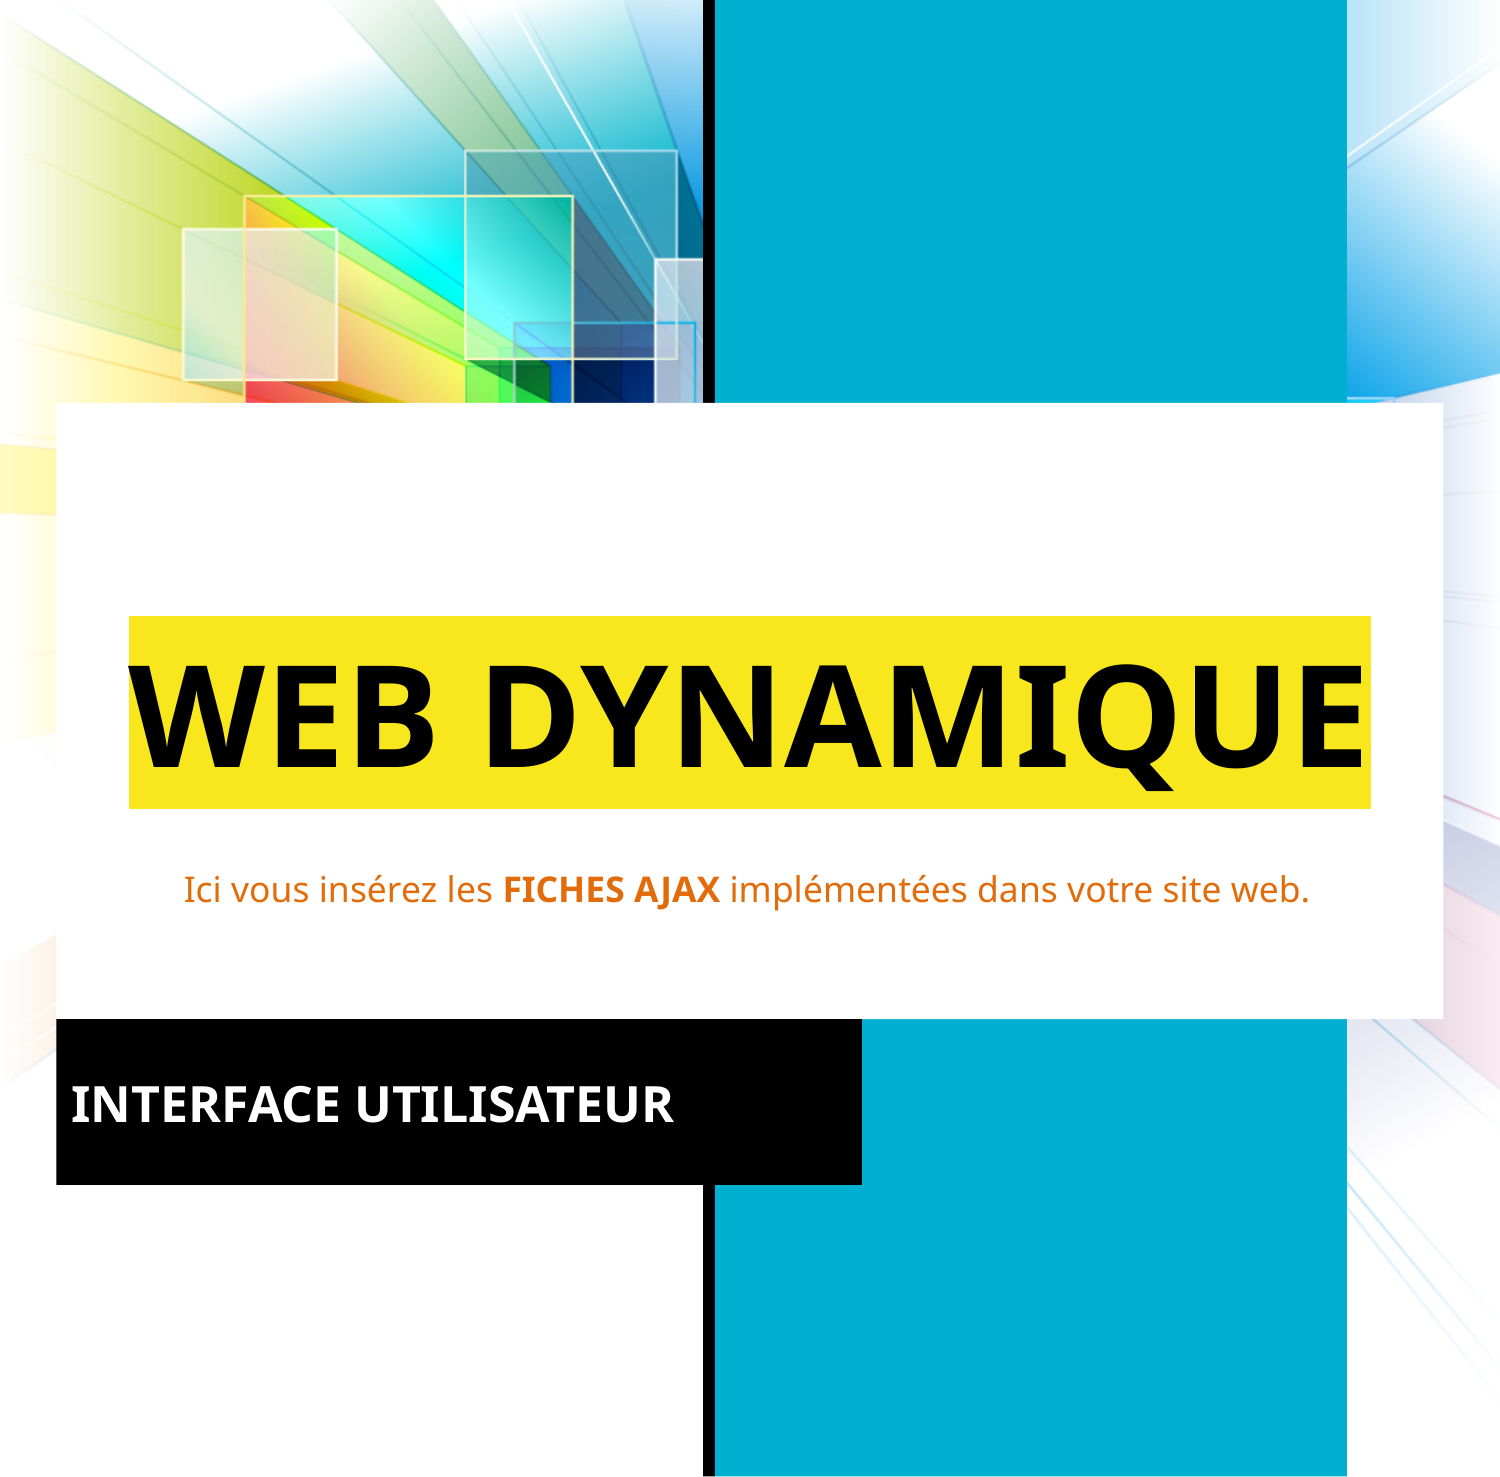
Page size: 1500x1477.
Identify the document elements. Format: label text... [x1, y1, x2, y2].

text_box Ici vous insérez les FICHES AJAX implémentées dans votre site web. [168, 845, 1366, 925]
picture [0, 0, 703, 1477]
title WEB DYNAMIQUE [56, 402, 1444, 1020]
subtitle INTERFACE UTILISATEUR [56, 1019, 862, 1185]
picture [1347, 0, 1500, 1477]
